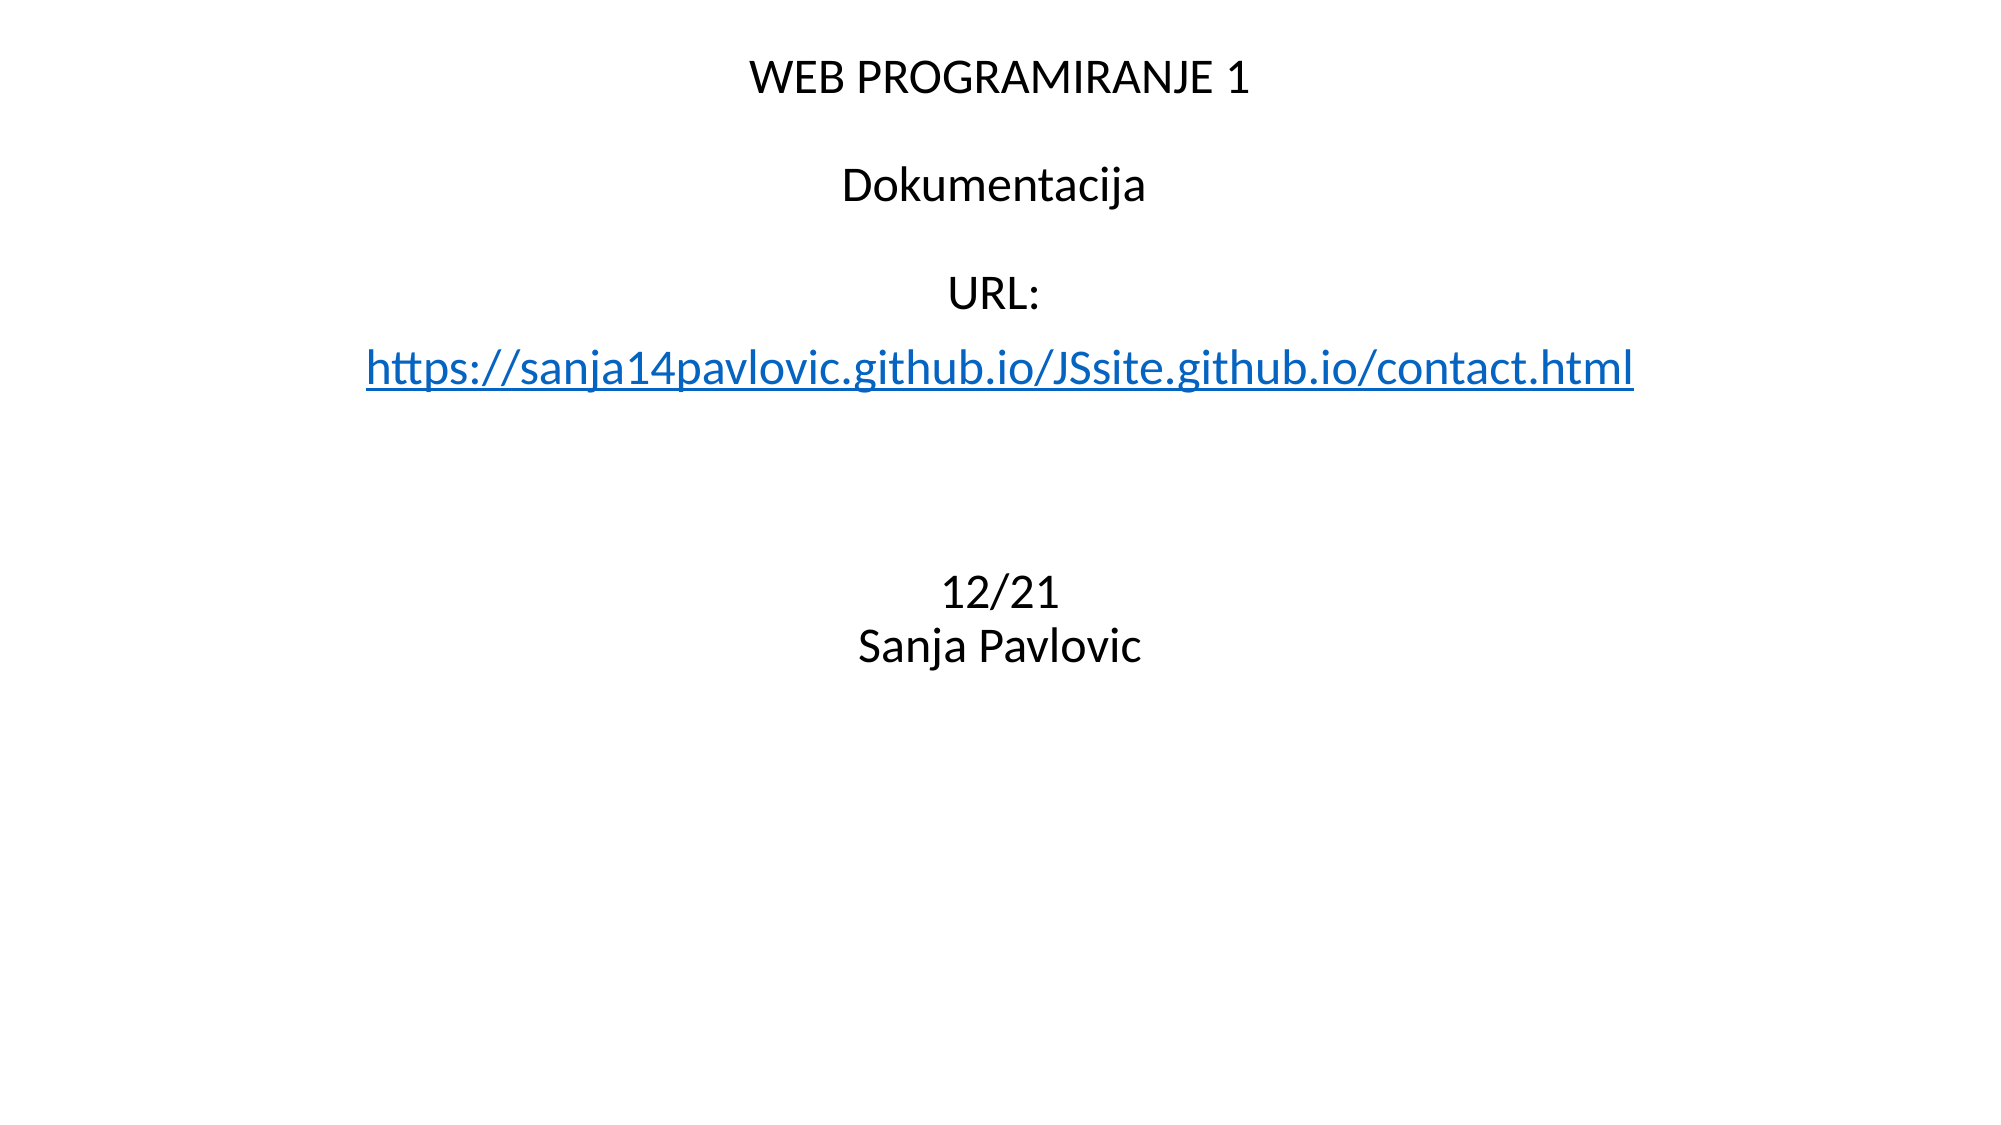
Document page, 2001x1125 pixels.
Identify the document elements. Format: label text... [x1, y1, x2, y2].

subtitle WEB PROGRAMIRANJE 1 Dokumentacija URL: https://sanja14pavlovic.github.io/JSsite.github.io/contact.html 12/21 Sanja Pavlovic [249, 43, 1750, 863]
